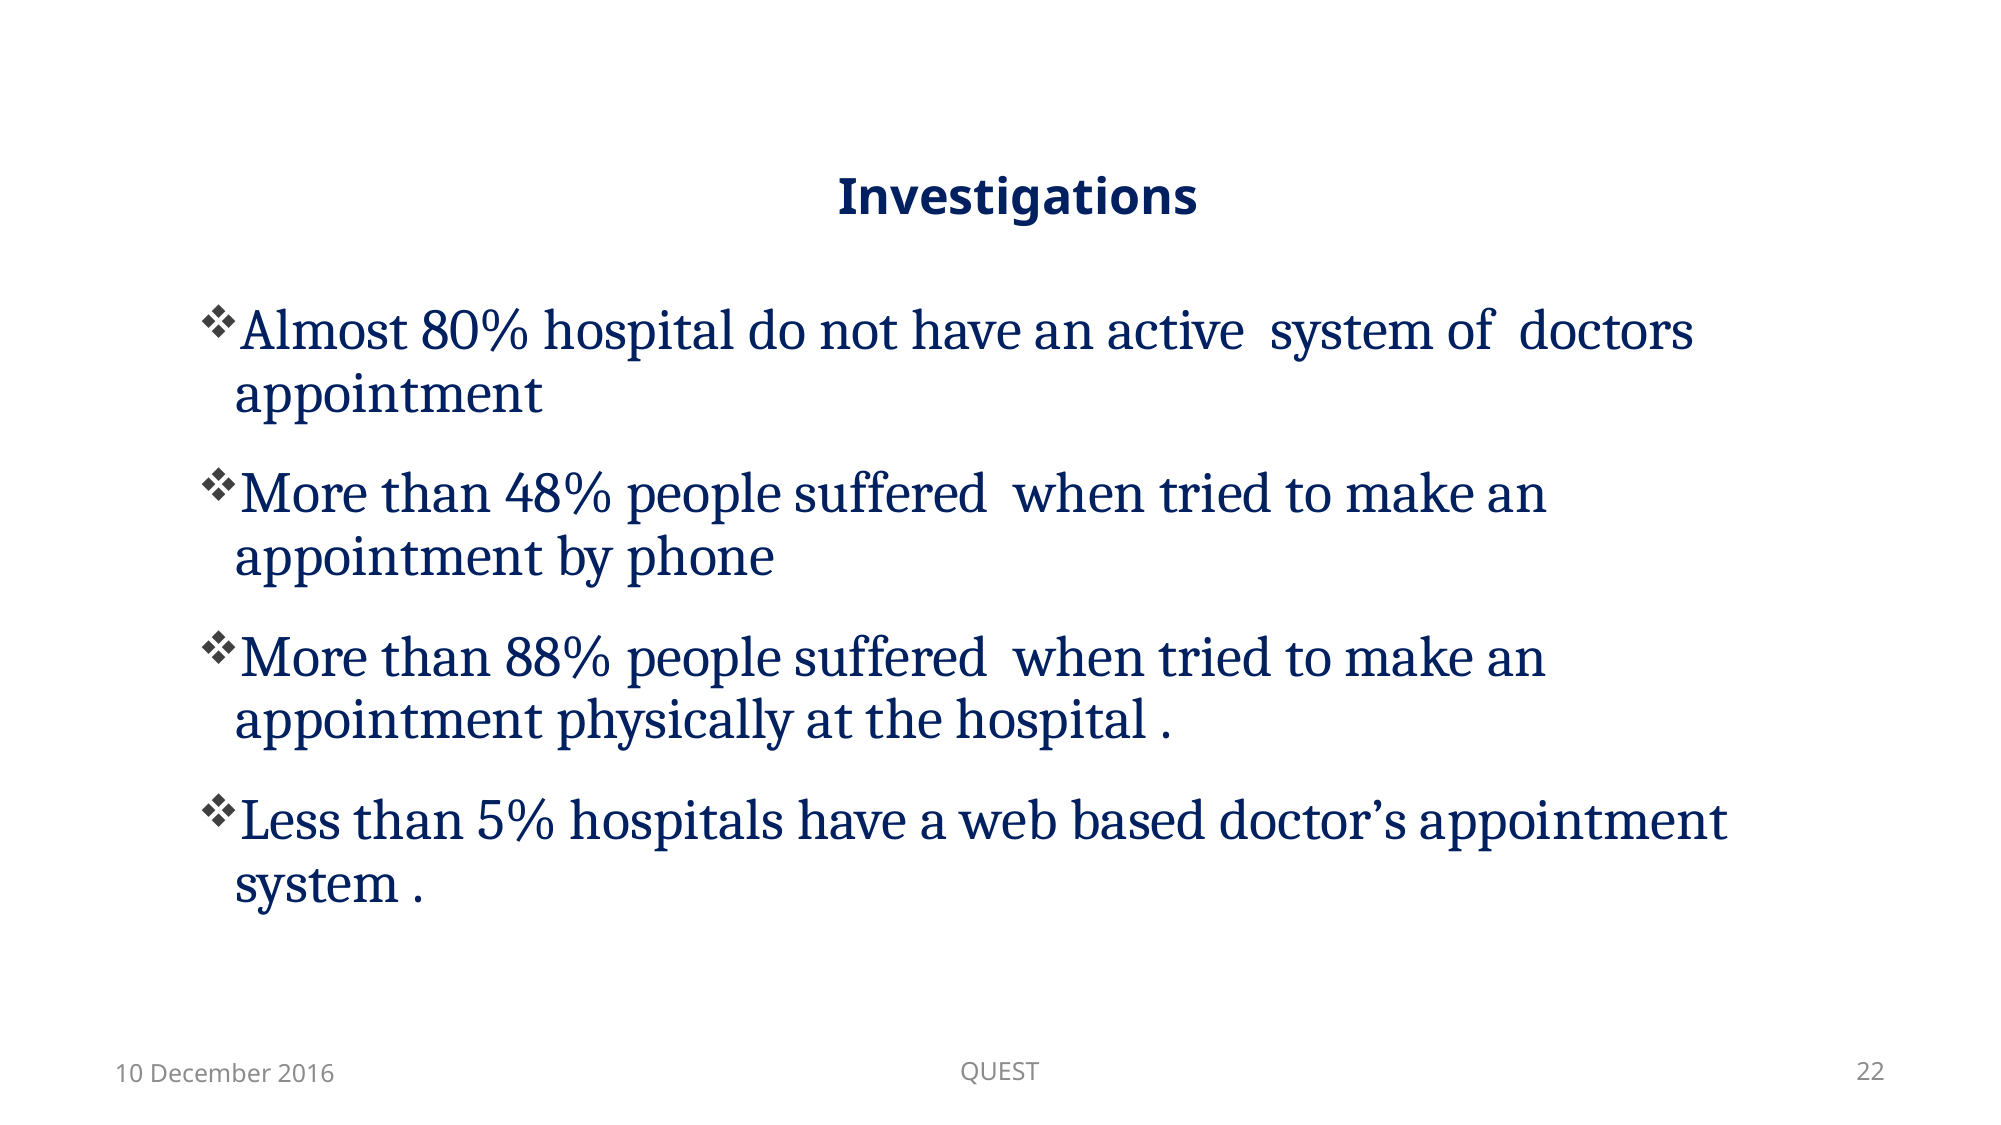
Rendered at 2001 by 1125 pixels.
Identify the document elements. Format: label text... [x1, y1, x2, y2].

list Almost 80% hospital do not have an active system of doctors appointment More than 48% people suffered when tried to make an appointment by phone More than 88% people suffered when tried to make an appointment physically at the hospital . Less than 5% hospitals have a web based doctor’s appointment system . [182, 291, 1871, 980]
title Investigations [382, 166, 1668, 291]
footer QUEST [683, 1042, 1317, 1103]
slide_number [99, 1042, 567, 1103]
slide_number 22 [1433, 1042, 1900, 1103]
